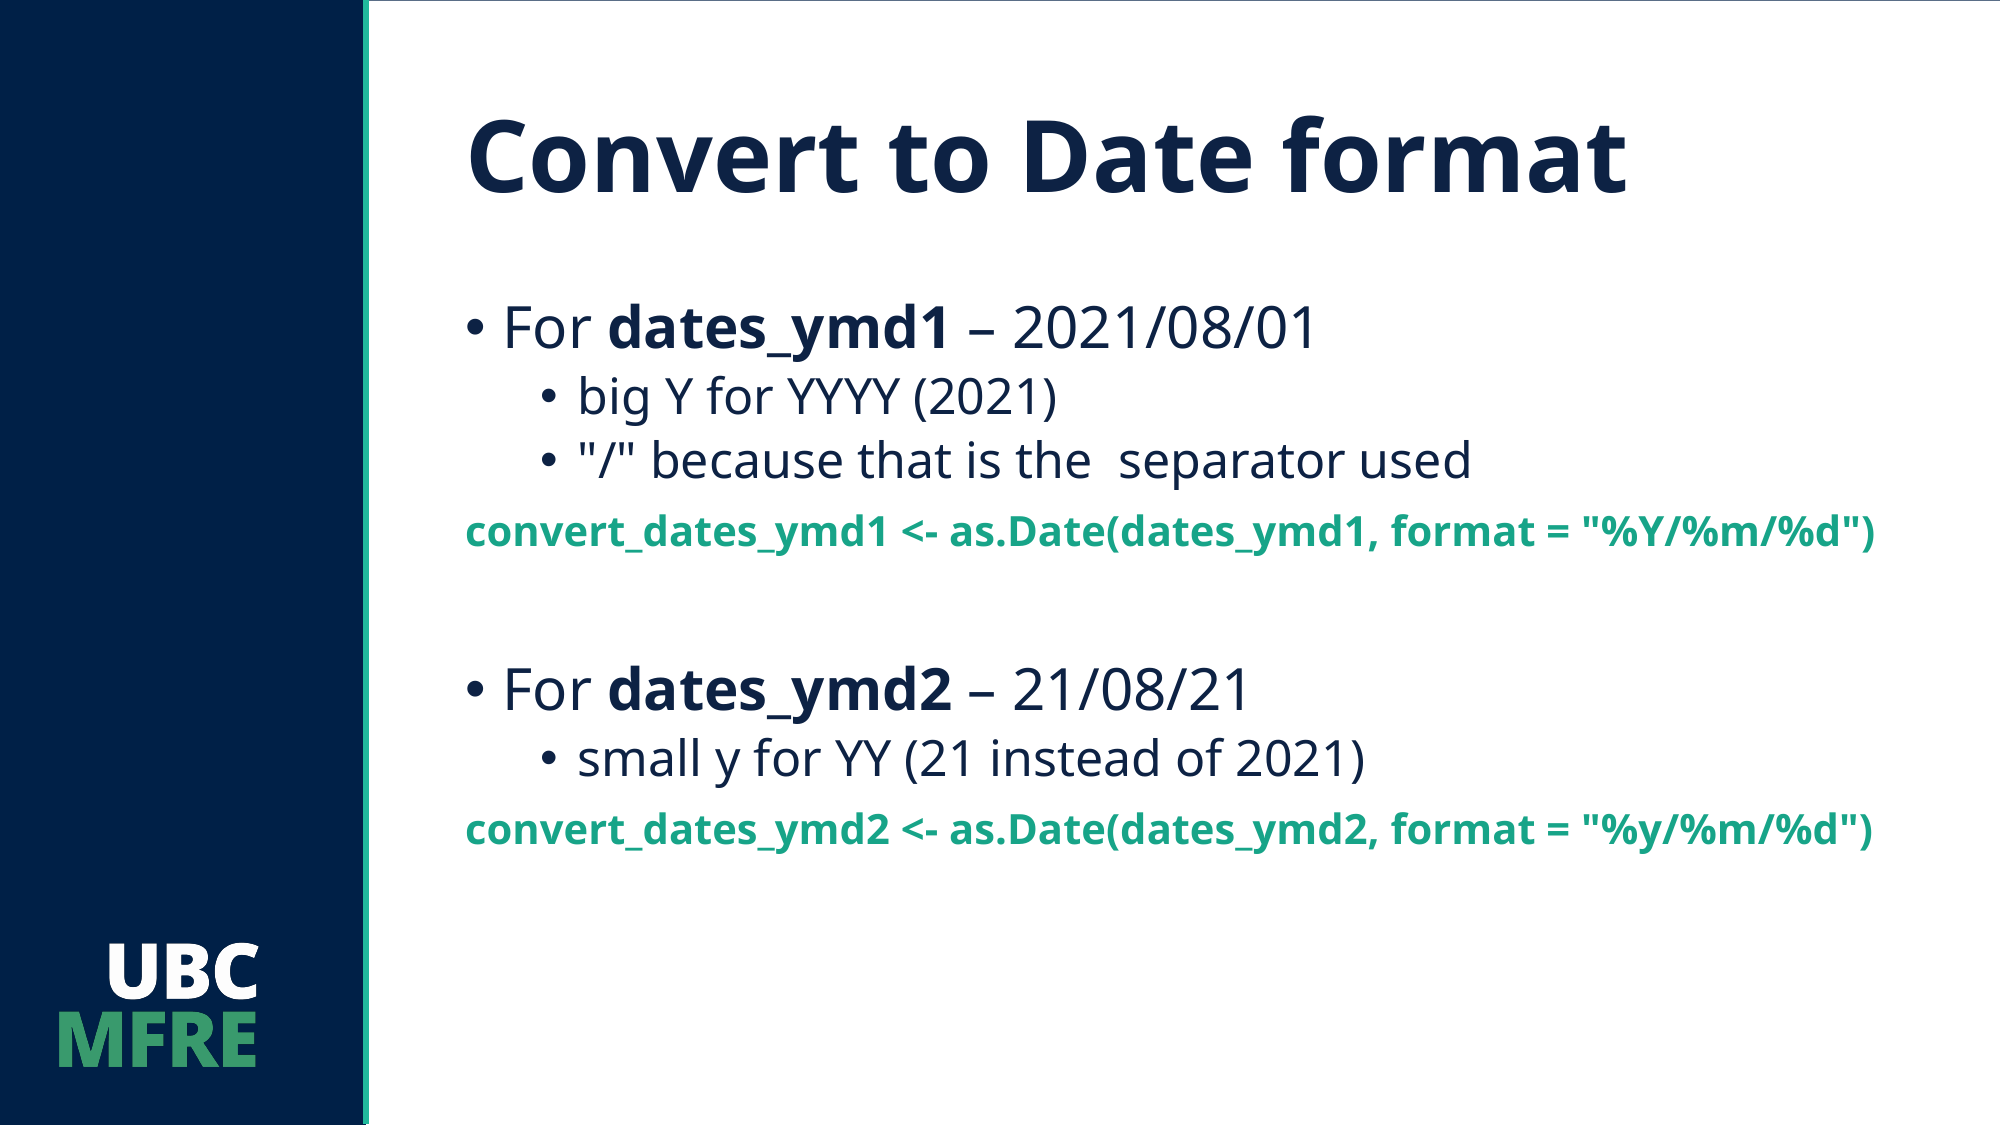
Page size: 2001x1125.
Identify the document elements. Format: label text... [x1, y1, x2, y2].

list For dates_ymd1 – 2021/08/01 big Y for YYYY (2021) "/" because that is the separator used convert_dates_ymd1 <- as.Date(dates_ymd1, format = "%Y/%m/%d") For dates_ymd2 – 21/08/21 small y for YY (21 instead of 2021) convert_dates_ymd2 <- as.Date(dates_ymd2, format = "%y/%m/%d") [450, 290, 1943, 1083]
picture [37, 928, 279, 1083]
title Convert to Date format [450, 50, 1943, 269]
